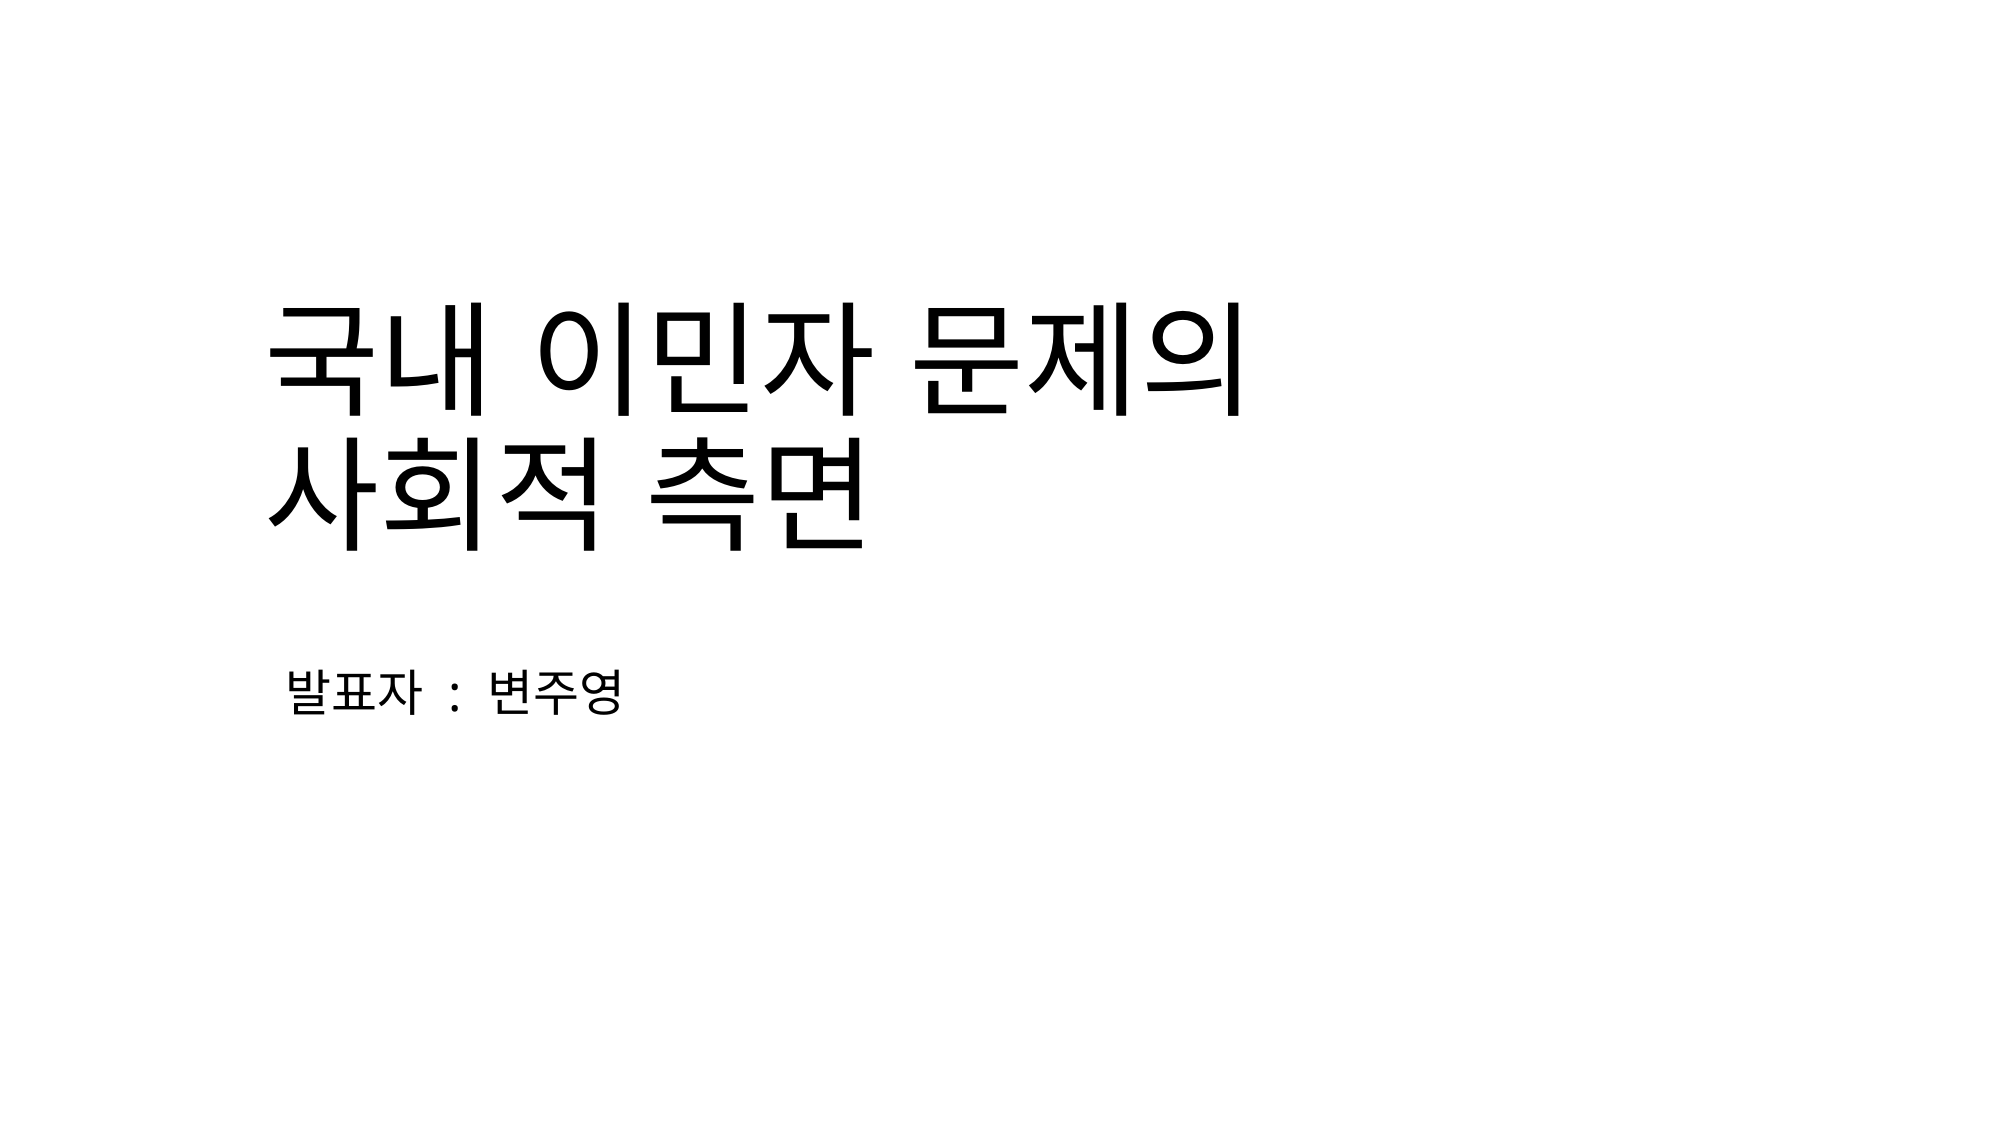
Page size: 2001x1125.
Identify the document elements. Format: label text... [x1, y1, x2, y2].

subtitle 발표자 : 변주영 [269, 660, 1770, 830]
title 국내 이민자 문제의 사회적 측면 [249, 184, 1750, 576]
